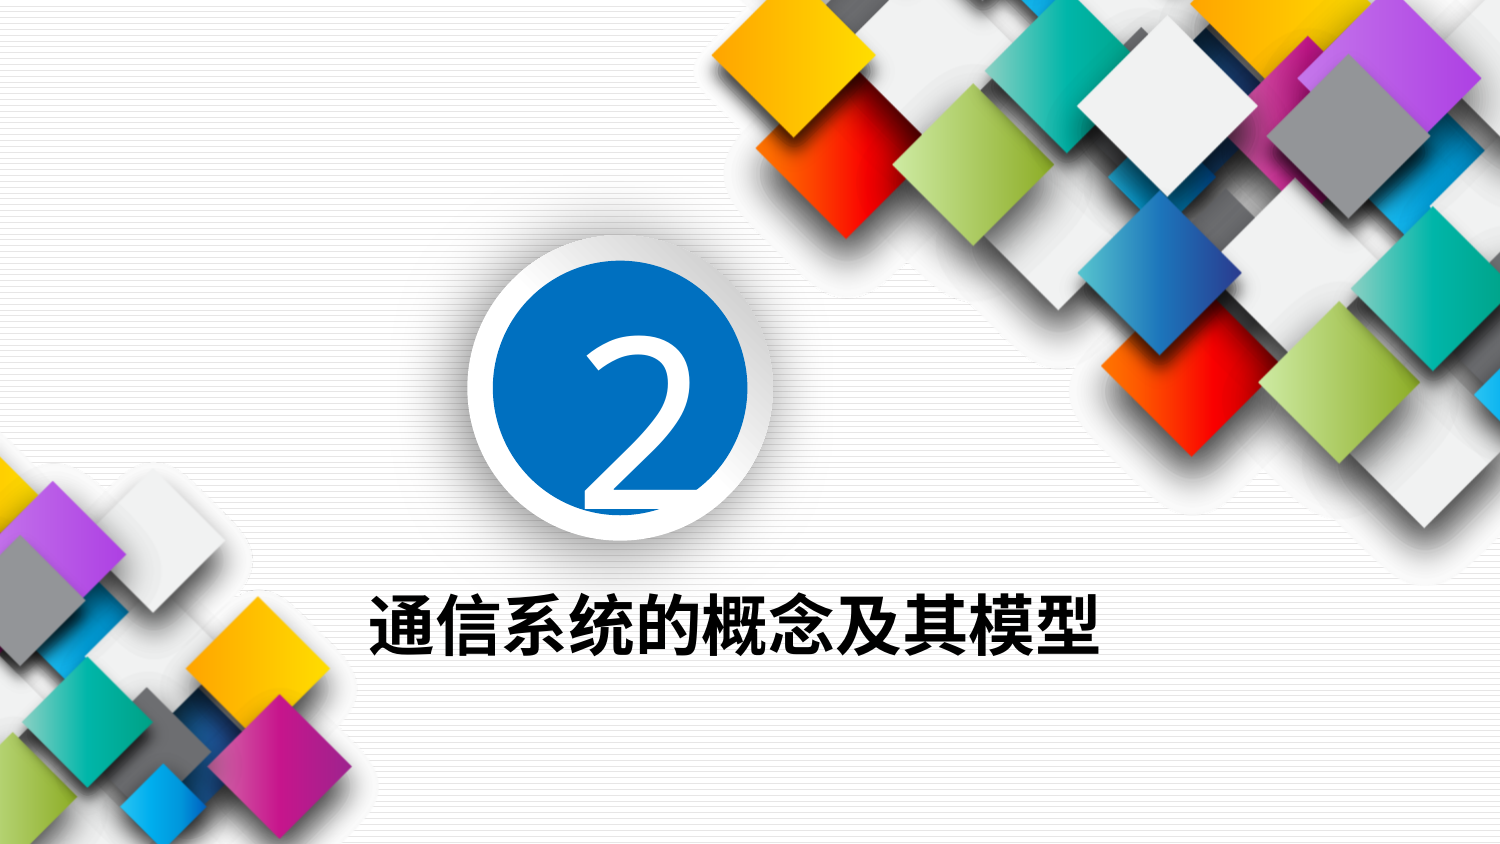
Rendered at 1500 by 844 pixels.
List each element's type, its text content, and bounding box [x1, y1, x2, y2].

text_box 通信系统的概念及其模型 [410, 576, 1118, 671]
picture [679, 0, 1500, 586]
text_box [467, 235, 679, 576]
picture [0, 421, 410, 844]
